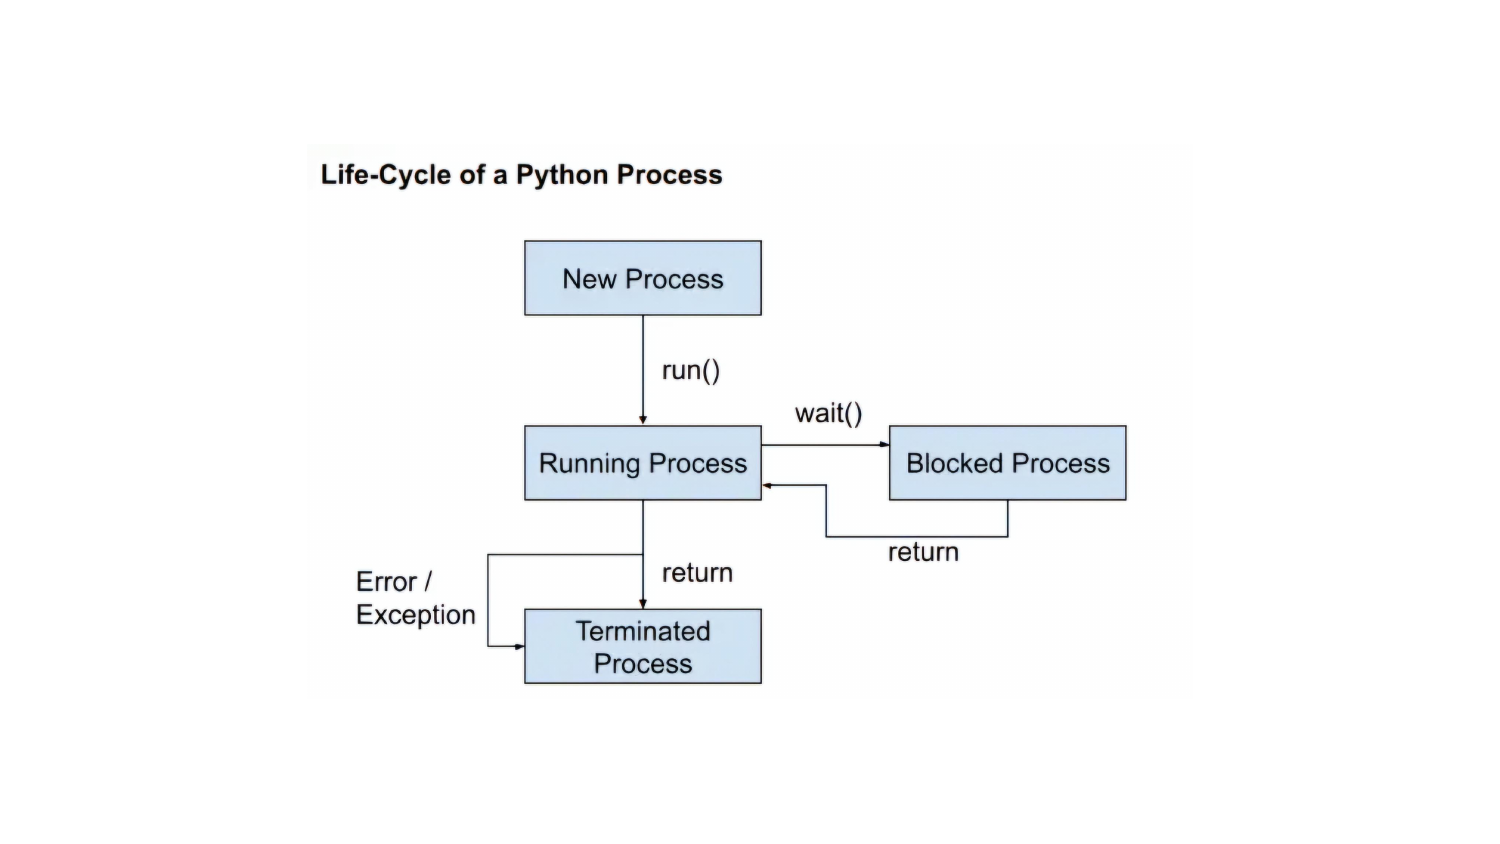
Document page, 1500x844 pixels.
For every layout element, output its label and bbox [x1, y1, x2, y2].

picture [306, 144, 1194, 699]
